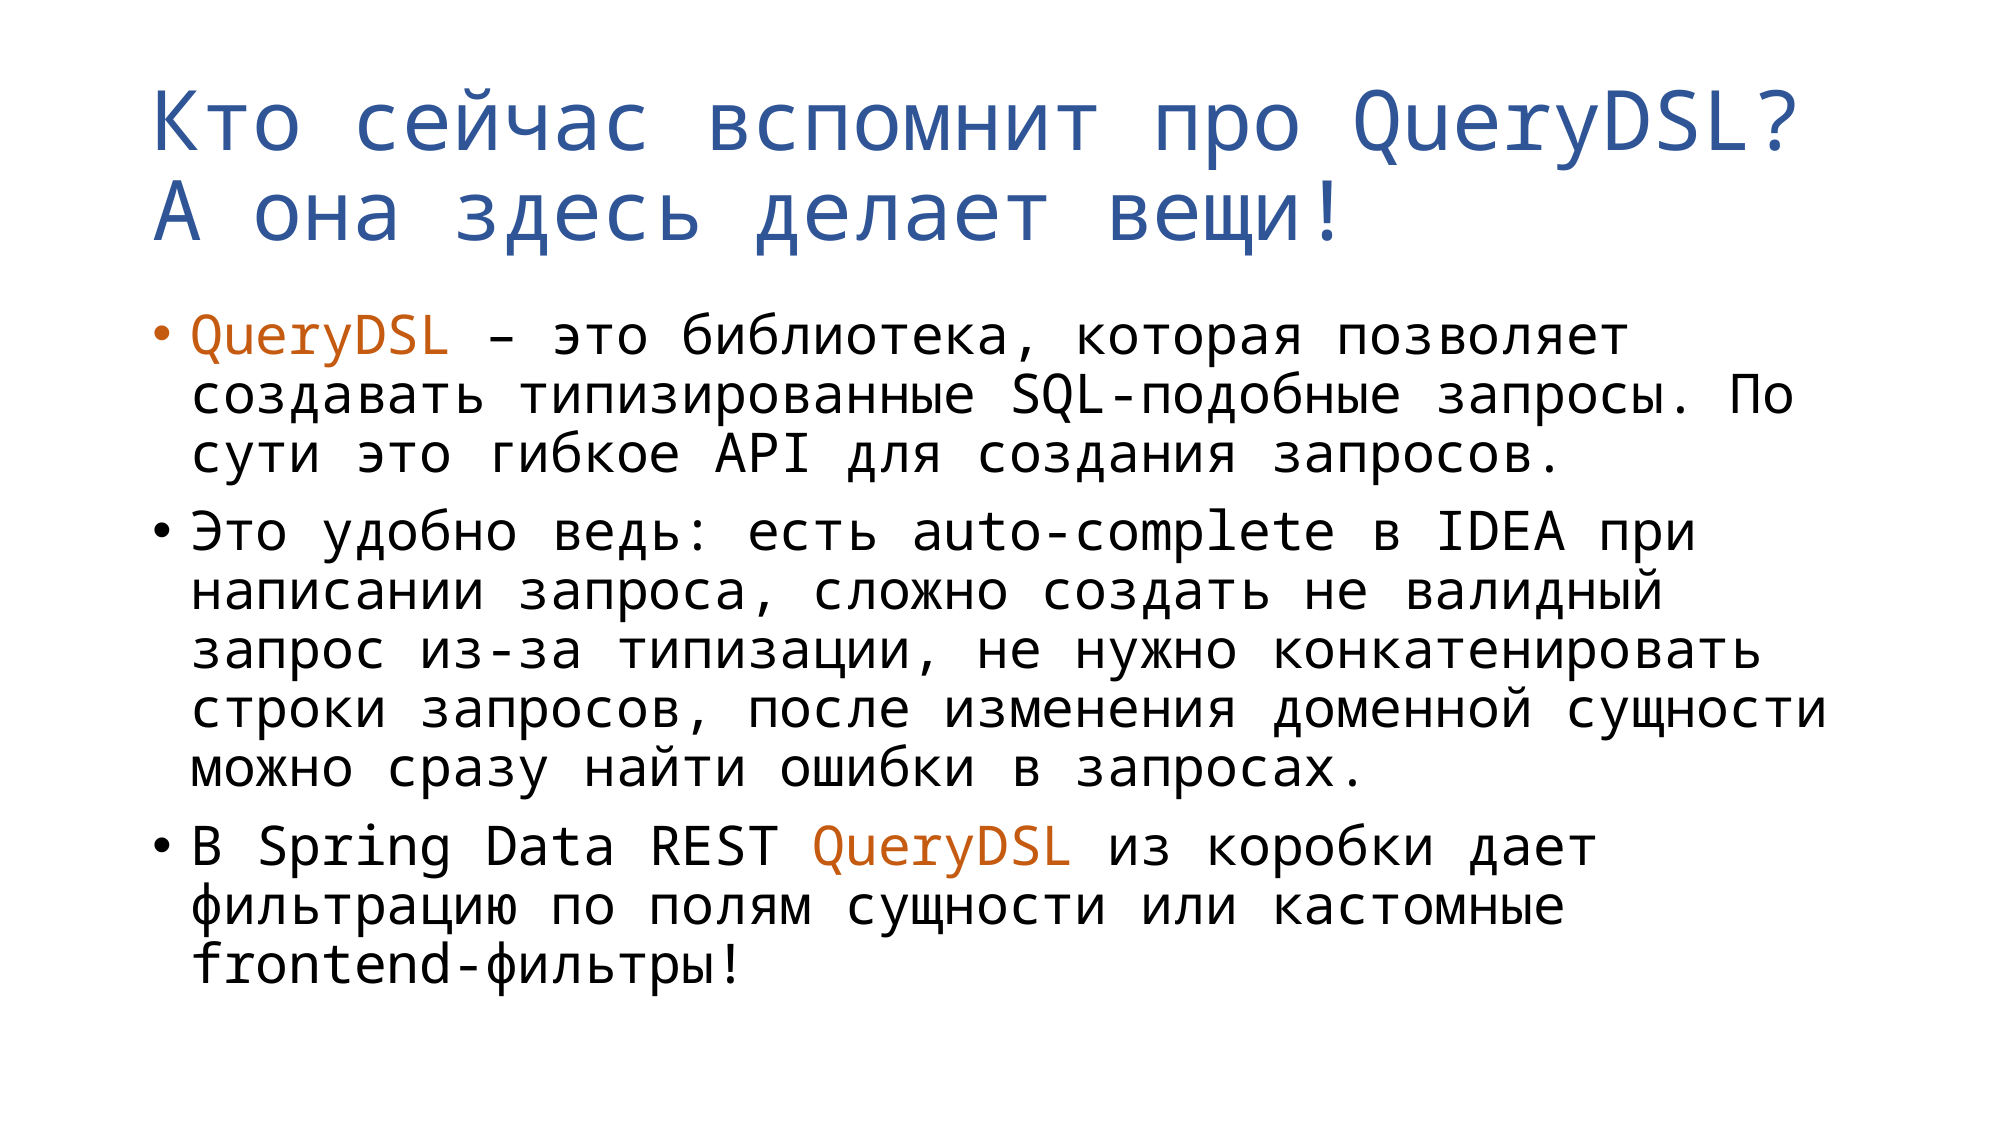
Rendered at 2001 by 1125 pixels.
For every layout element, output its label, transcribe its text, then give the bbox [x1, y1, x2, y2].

title Кто сейчас вспомнит про QueryDSL? А она здесь делает вещи! [137, 59, 1863, 278]
list QueryDSL – это библиотека, которая позволяет создавать типизированные SQL-подобные запросы. По сути это гибкое API для создания запросов. Это удобно ведь: есть auto-complete в IDEA при написании запроса, сложно создать не валидный запрос из-за типизации, не нужно конкатенировать строки запросов, после изменения доменной сущности можно сразу найти ошибки в запросах. В Spring Data REST QueryDSL из коробки дает фильтрацию по полям сущности или кастомные frontend-фильтры! [137, 299, 1863, 1014]
